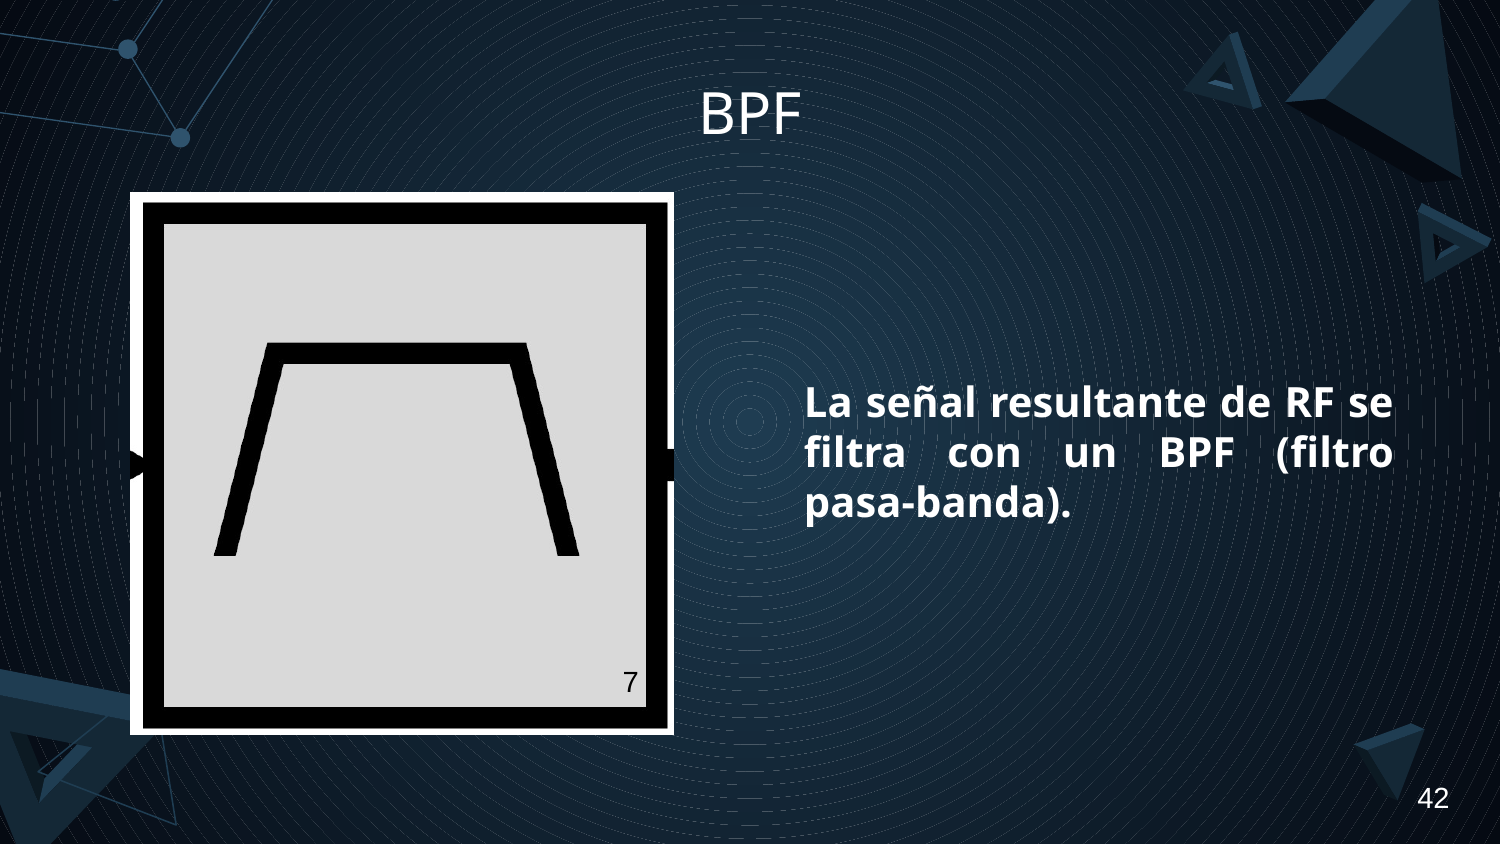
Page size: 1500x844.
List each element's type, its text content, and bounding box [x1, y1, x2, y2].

title BPF [116, 86, 1383, 135]
slide_number ‹#› [1402, 764, 1493, 830]
text_box La señal resultante de RF se filtra con un BPF (filtro pasa-banda). [788, 361, 1409, 567]
picture [130, 192, 675, 735]
